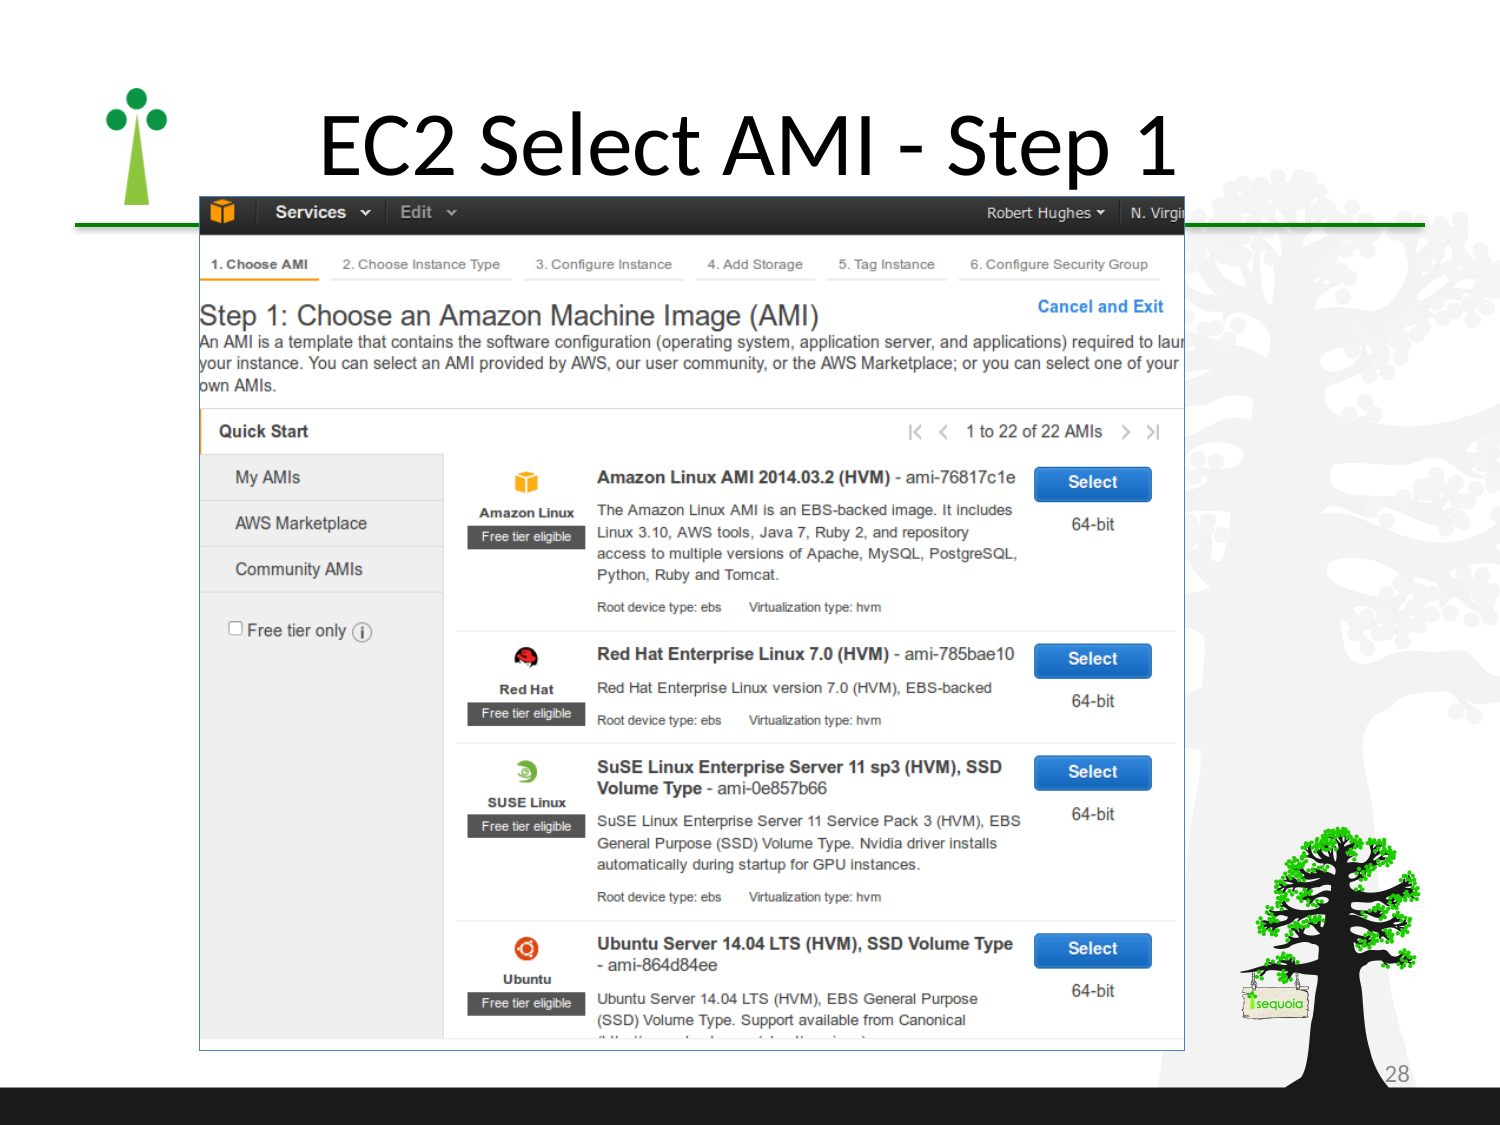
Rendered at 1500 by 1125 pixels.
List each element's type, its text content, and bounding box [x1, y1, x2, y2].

title EC2 Select AMI - Step 1 [74, 44, 1426, 233]
slide_number 28 [1074, 1042, 1425, 1103]
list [198, 195, 1185, 1051]
picture [0, 0, 1500, 1125]
